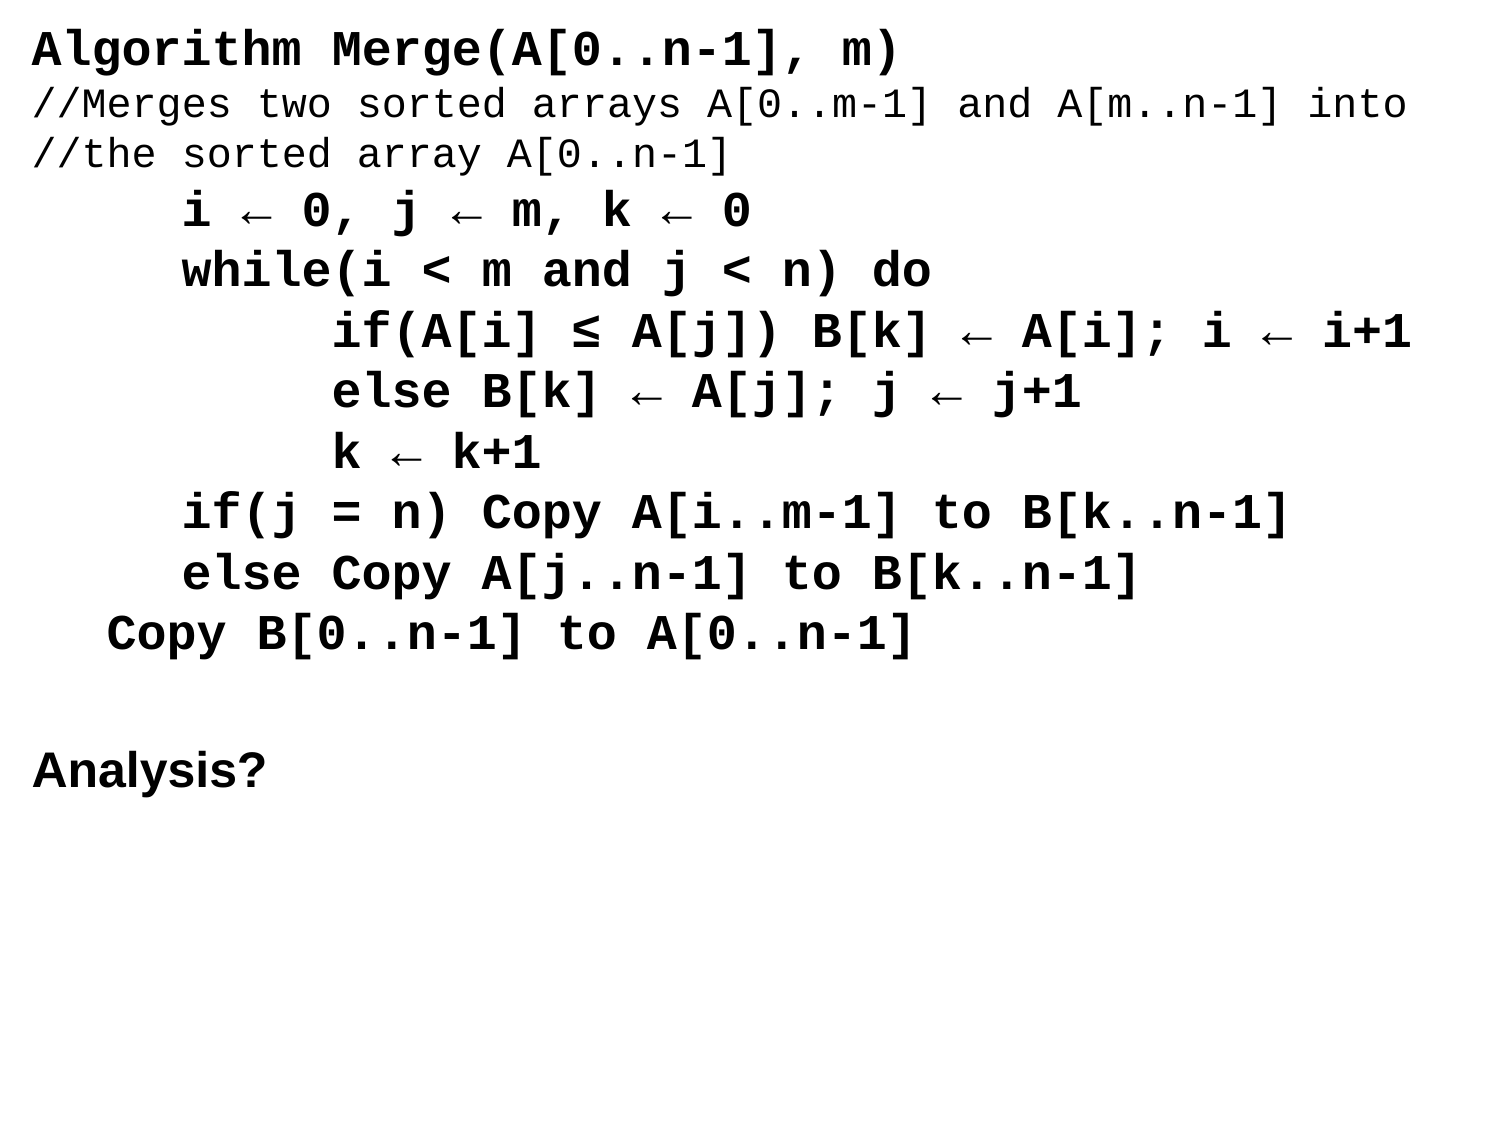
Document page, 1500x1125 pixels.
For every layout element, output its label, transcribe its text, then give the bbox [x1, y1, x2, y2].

text_box Algorithm Merge(A[0..n-1], m) //Merges two sorted arrays A[0..m-1] and A[m..n-1] into //the sorted array A[0..n-1] i ← 0, j ← m, k ← 0 while(i < m and j < n) do if(A[i] ≤ A[j]) B[k] ← A[i]; i ← i+1 else B[k] ← A[j]; j ← j+1 k ← k+1 if(j = n) Copy A[i..m-1] to B[k..n-1] else Copy A[j..n-1] to B[k..n-1] Copy B[0..n-1] to A[0..n-1] Analysis? [16, 12, 1455, 1081]
